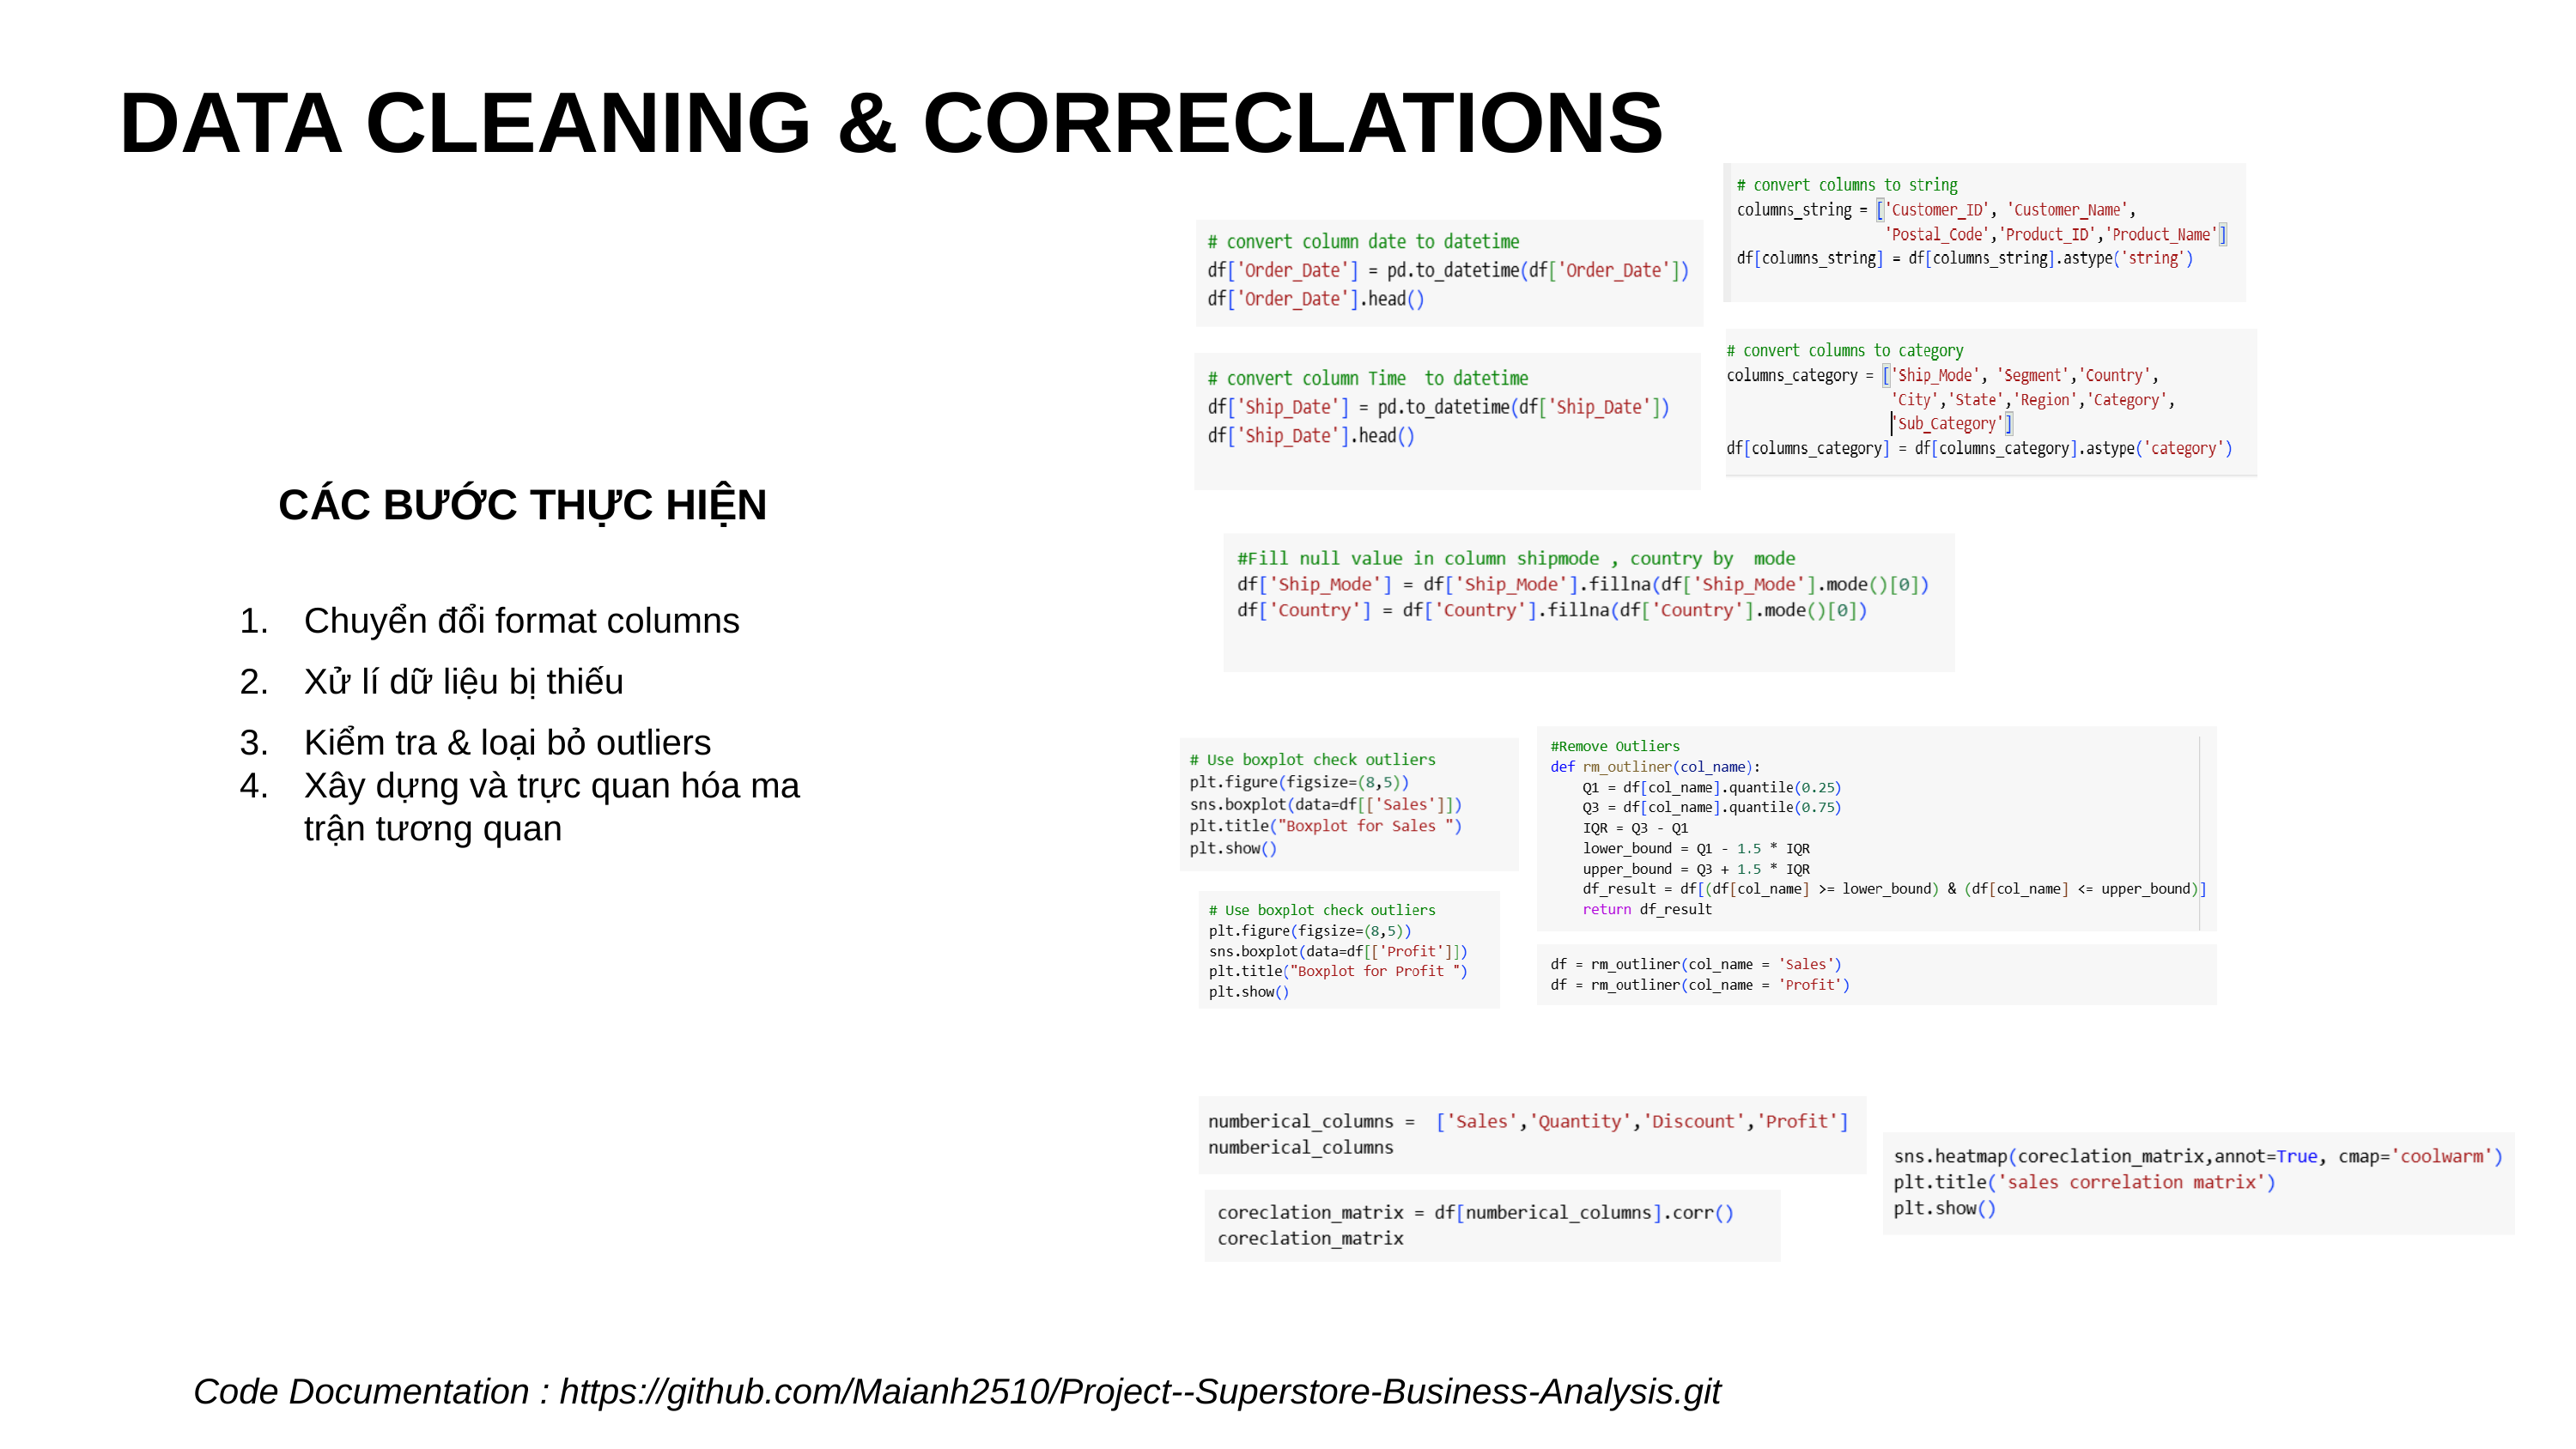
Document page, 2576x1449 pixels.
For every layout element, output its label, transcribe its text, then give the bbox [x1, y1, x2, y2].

picture [1223, 530, 1955, 673]
text_box Code Documentation : https://github.com/Maianh2510/Project--Superstore-Business-Analysis.git [192, 1349, 2163, 1412]
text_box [1179, 726, 2217, 1009]
text_box CÁC BƯỚC THỰC HIỆN [278, 408, 1260, 529]
text_box DATA CLEANING & CORRECLATIONS [118, 49, 1674, 290]
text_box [1194, 162, 2257, 490]
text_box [1198, 1096, 2515, 1263]
text_box Chuyển đổi format columns Xử lí dữ liệu bị thiếu Kiểm tra & loại bỏ outliers Xây dựng và trực quan hóa ma trận tương quan [240, 579, 863, 1032]
